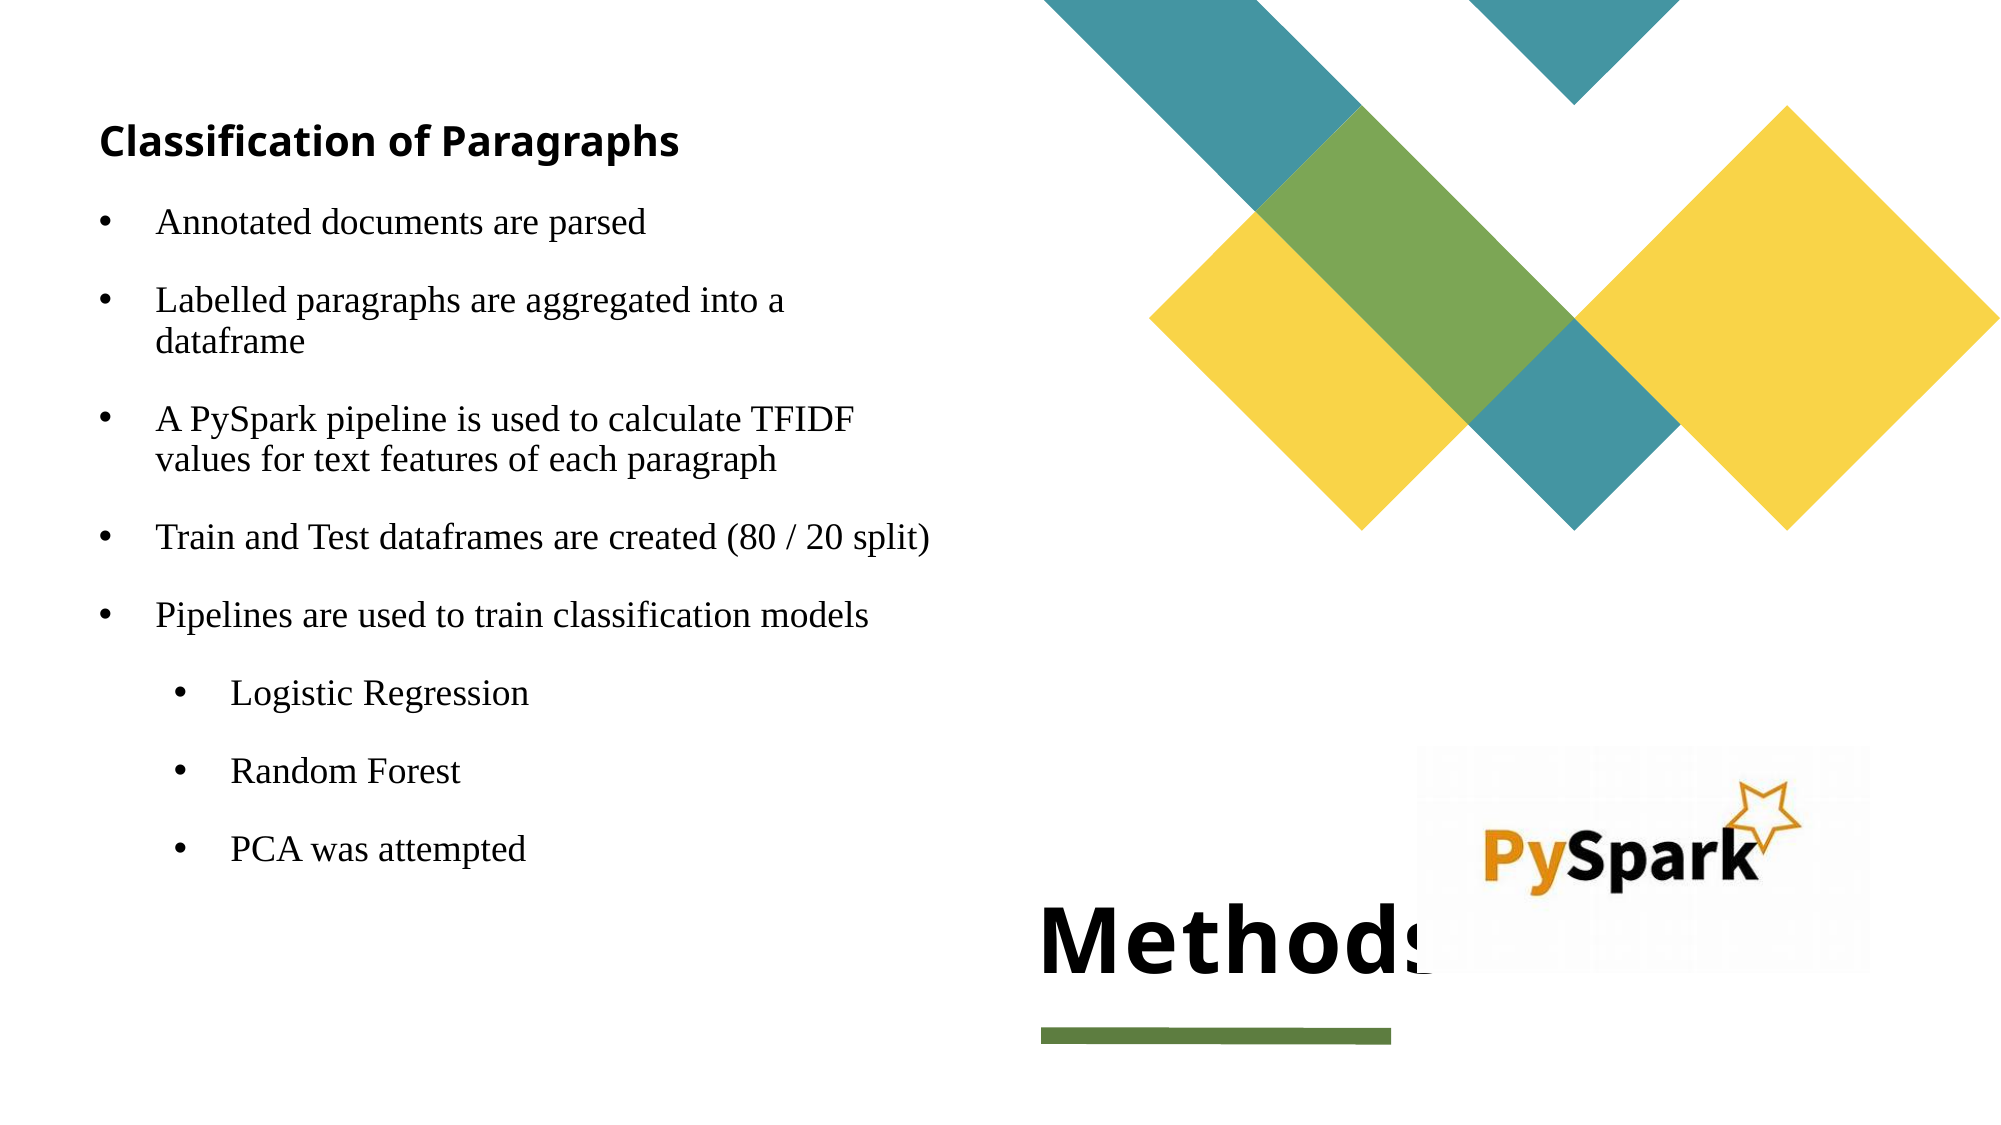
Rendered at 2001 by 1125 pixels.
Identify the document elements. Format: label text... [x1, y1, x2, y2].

picture [1417, 746, 1870, 973]
title Methods [1036, 574, 1847, 992]
list Classification of Paragraphs Annotated documents are parsed Labelled paragraphs are aggregated into a dataframe A PySpark pipeline is used to calculate TFIDF values for text features of each paragraph Train and Test dataframes are created (80 / 20 split) Pipelines are used to train classification models Logistic Regression Random Forest PCA was attempted [99, 75, 952, 1033]
